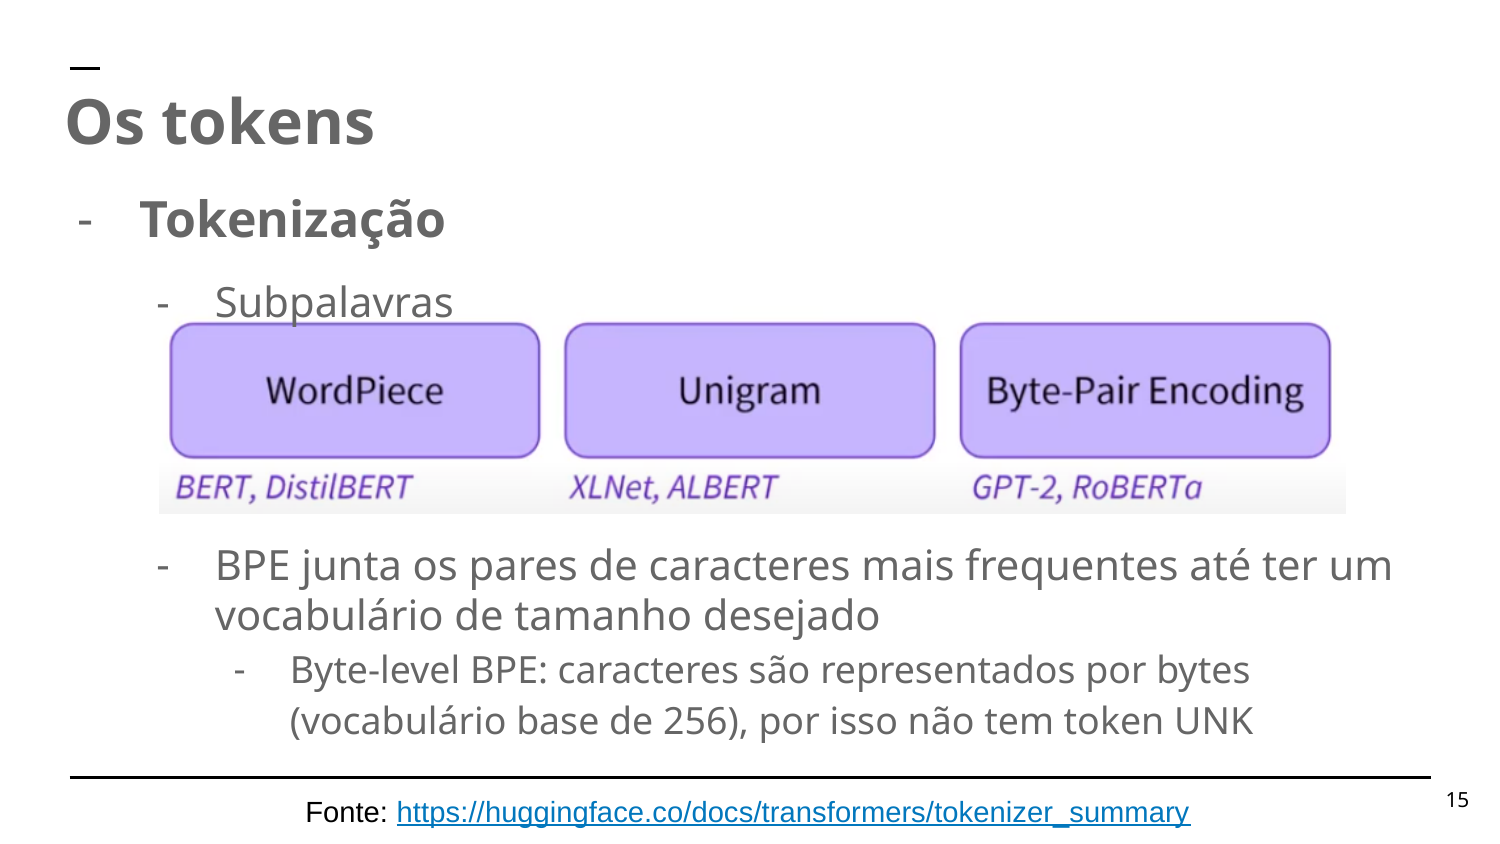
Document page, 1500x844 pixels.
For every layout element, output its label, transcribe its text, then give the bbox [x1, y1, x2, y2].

list Tokenização Subpalavras BPE junta os pares de caracteres mais frequentes até ter um vocabulário de tamanho desejado Byte-level BPE: caracteres são representados por bytes (vocabulário base de 256), por isso não tem token UNK [49, 172, 1432, 798]
title Os tokens [49, 67, 1448, 173]
picture [158, 306, 1346, 515]
text_box Fonte: https://huggingface.co/docs/transformers/tokenizer_summary [72, 778, 1432, 844]
slide_number ‹#› [1432, 769, 1484, 834]
